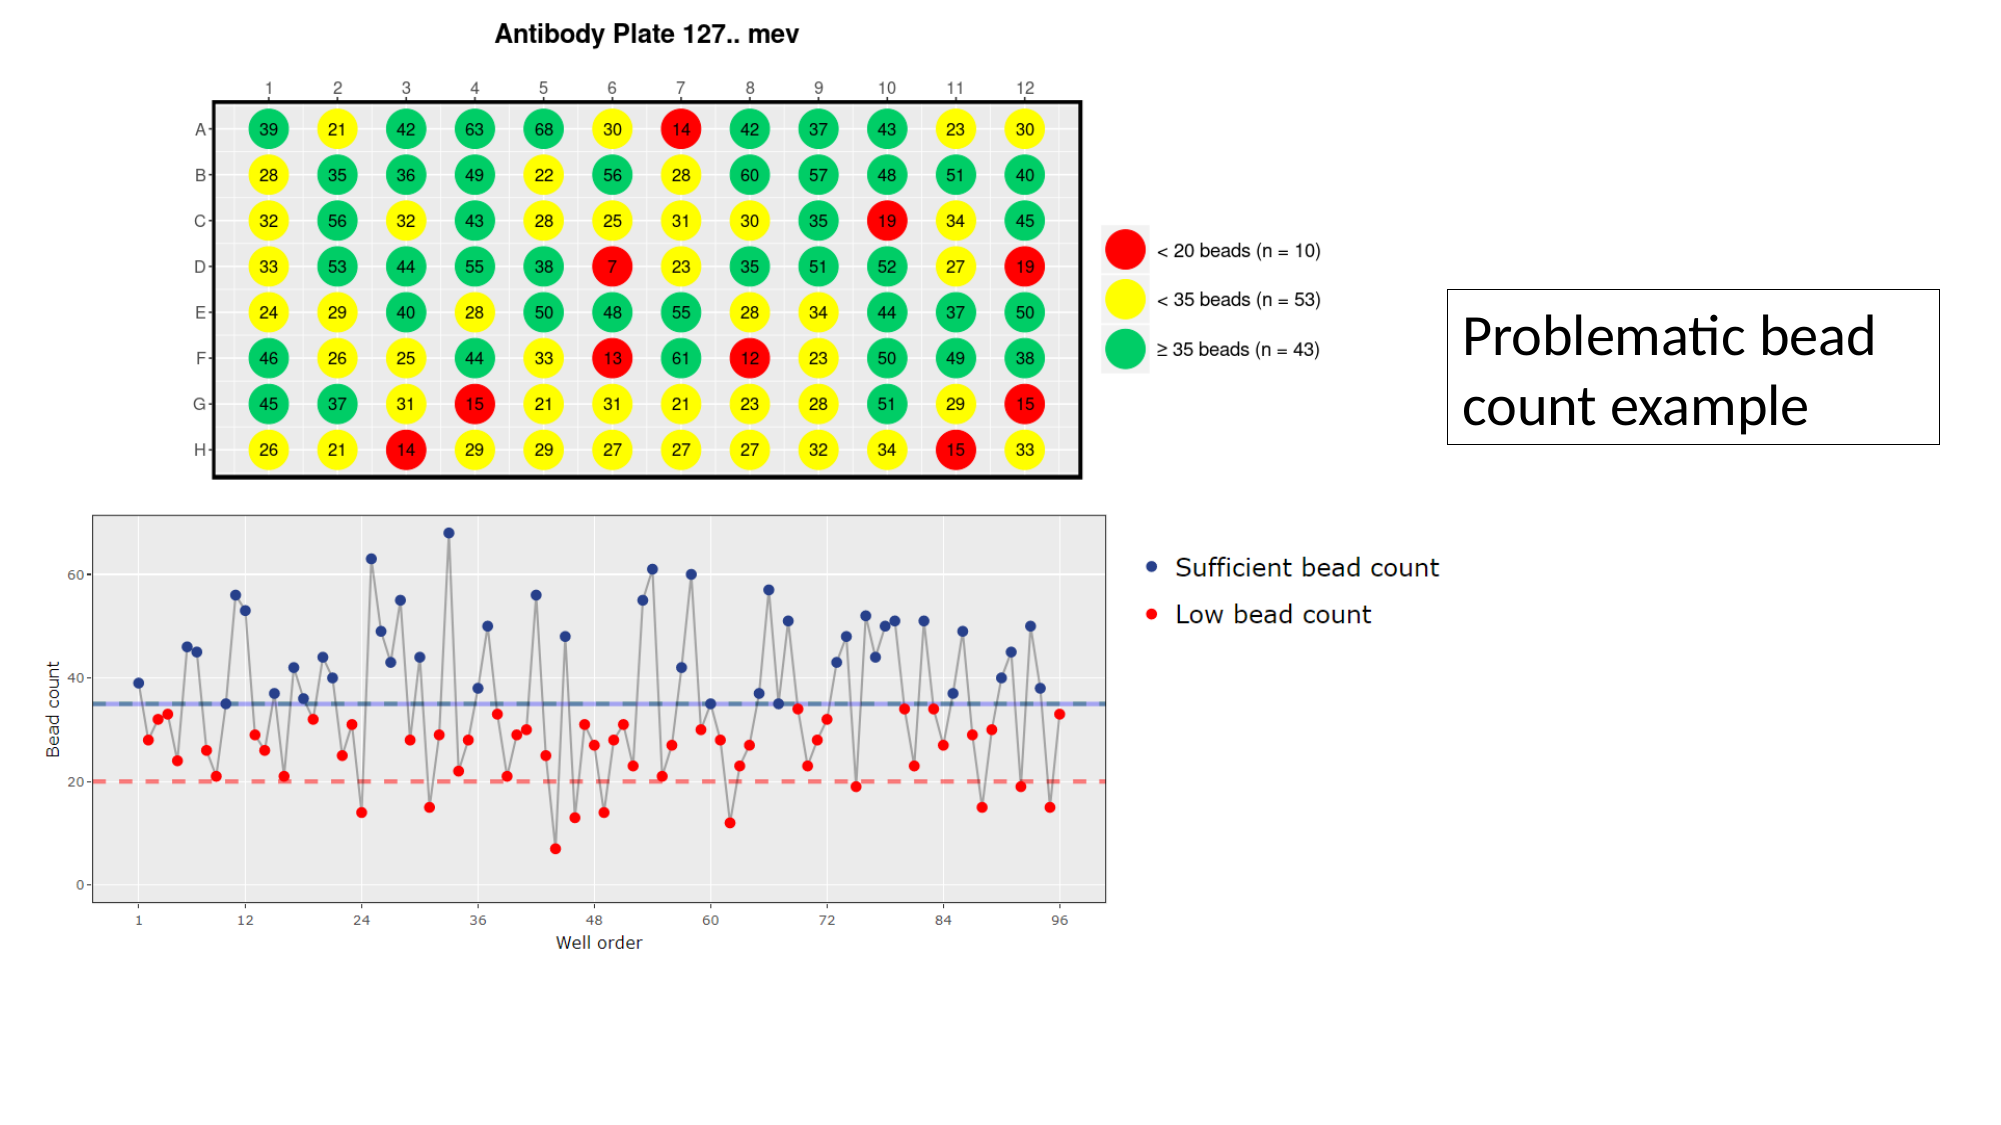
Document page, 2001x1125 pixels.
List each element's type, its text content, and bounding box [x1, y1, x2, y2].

picture [34, 18, 1448, 954]
text_box Problematic bead count example [1448, 289, 1940, 445]
